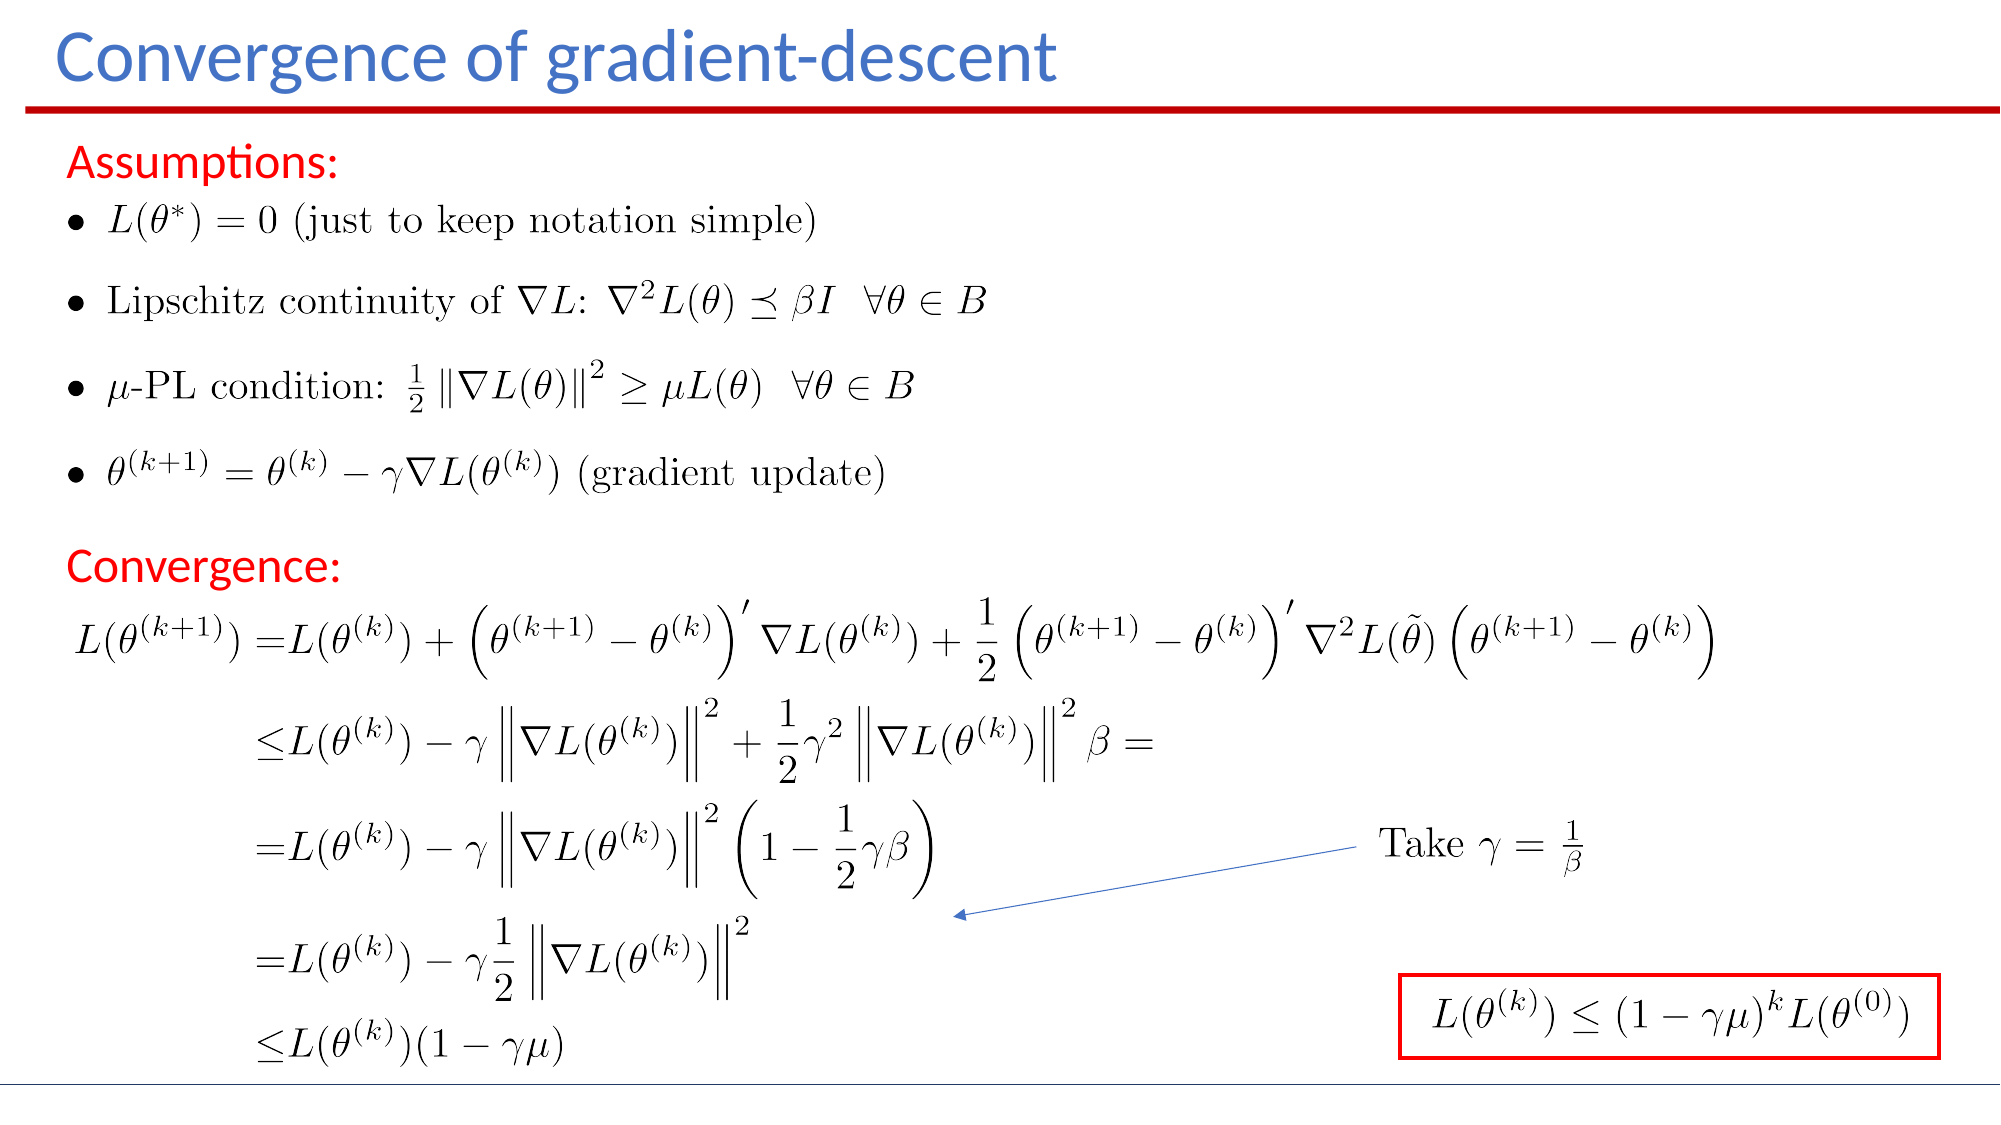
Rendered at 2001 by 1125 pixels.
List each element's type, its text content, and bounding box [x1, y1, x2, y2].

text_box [953, 846, 1357, 917]
text_box [24, 105, 40, 115]
picture [74, 597, 1908, 1067]
text_box [1713, 974, 1940, 1059]
text_box Convergence of gradient-descent [40, 0, 1967, 374]
text_box [1967, 105, 2000, 115]
text_box Convergence: [51, 524, 719, 600]
text_box Assumptions: [51, 121, 719, 197]
picture [68, 201, 986, 495]
